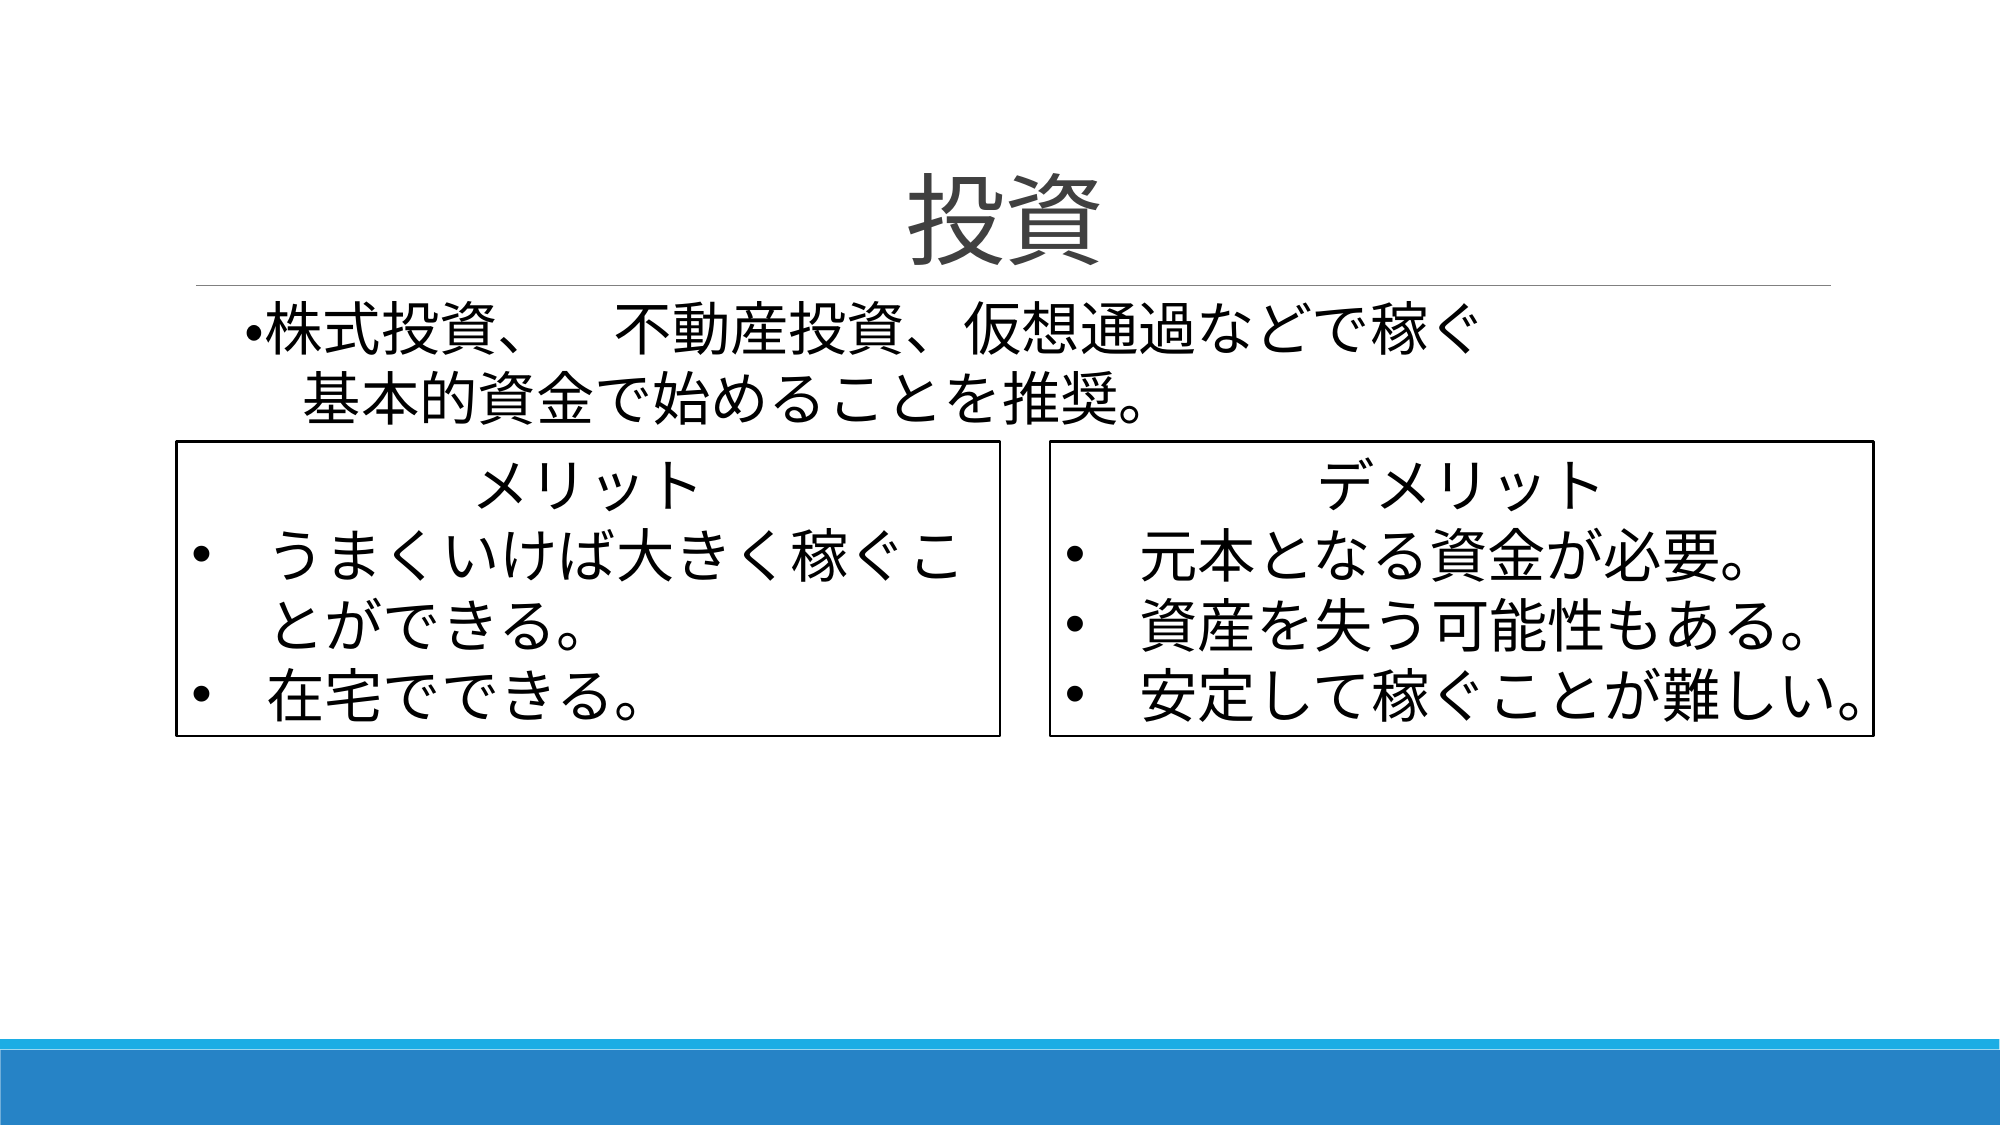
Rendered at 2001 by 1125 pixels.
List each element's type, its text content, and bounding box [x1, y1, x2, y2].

title 投資 [180, 47, 1830, 285]
text_box メリット うまくいけば大きく稼ぐことができる。 在宅でできる。 [175, 440, 1001, 737]
text_box デメリット 元本となる資金が必要。 資産を失う可能性もある。 安定して稼ぐことが難しい。 [1049, 440, 1875, 737]
text_box ・株式投資、 不動産投資、仮想通過などで稼ぐ 基本的資金で始めることを推奨。 [230, 284, 1780, 440]
